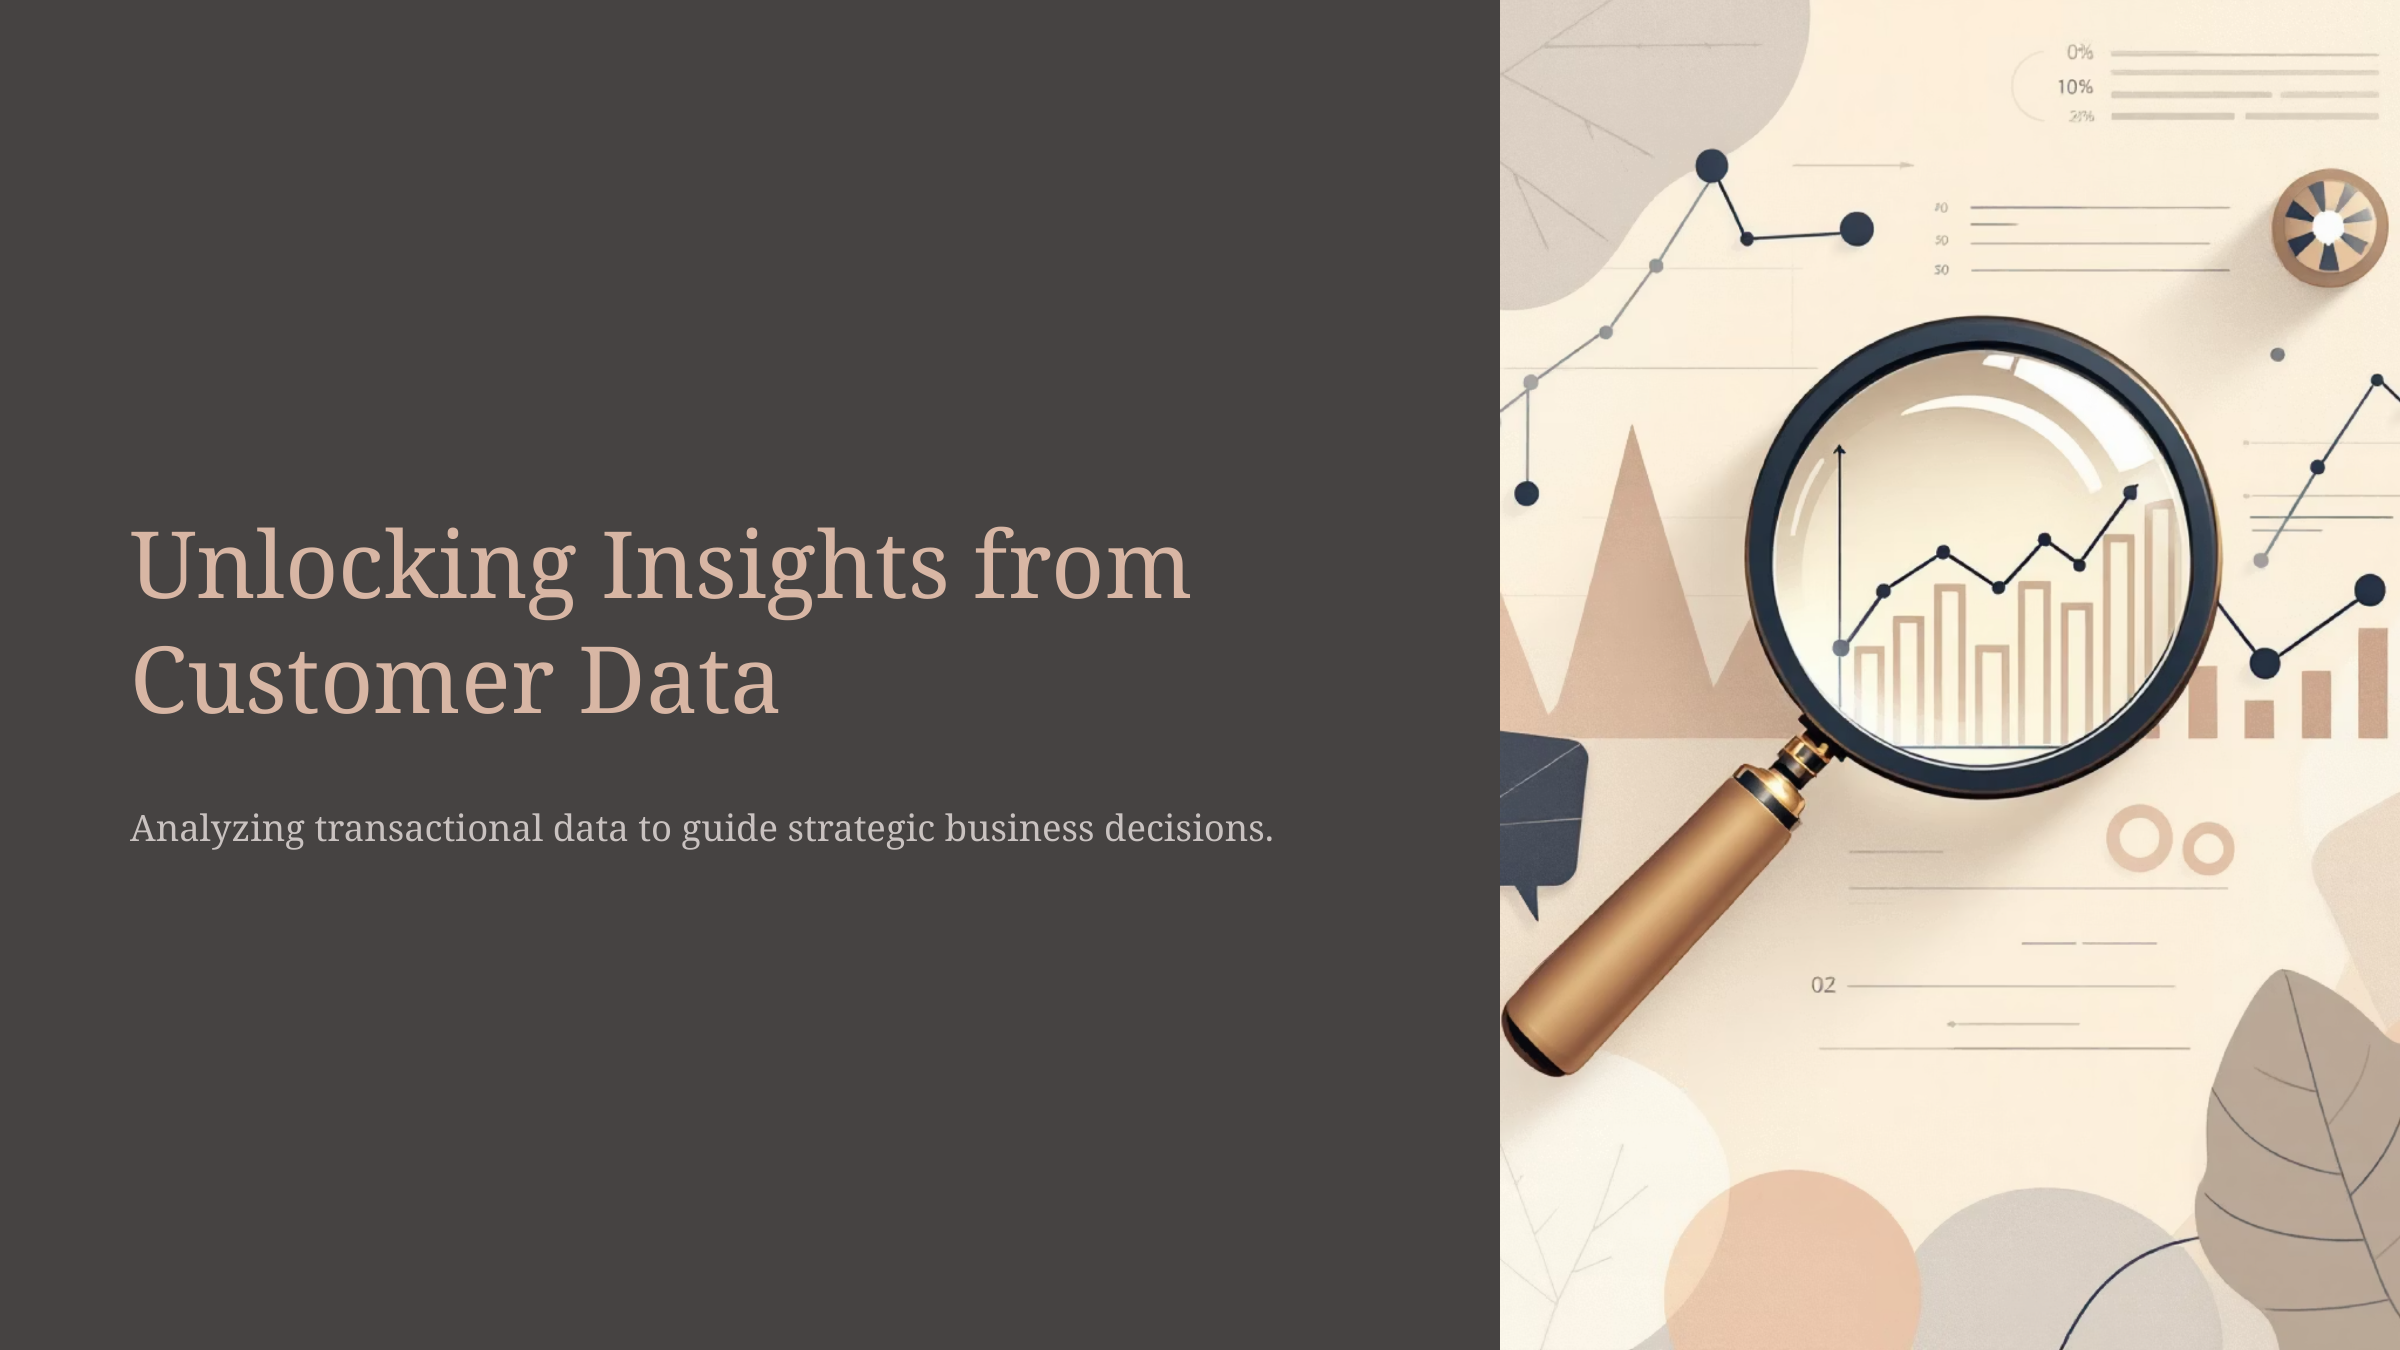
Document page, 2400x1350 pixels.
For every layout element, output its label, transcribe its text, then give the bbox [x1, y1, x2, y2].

text_box Unlocking Insights from Customer Data [130, 501, 1370, 734]
picture [1499, 0, 2400, 1350]
text_box Analyzing transactional data to guide strategic business decisions. [130, 789, 1370, 849]
